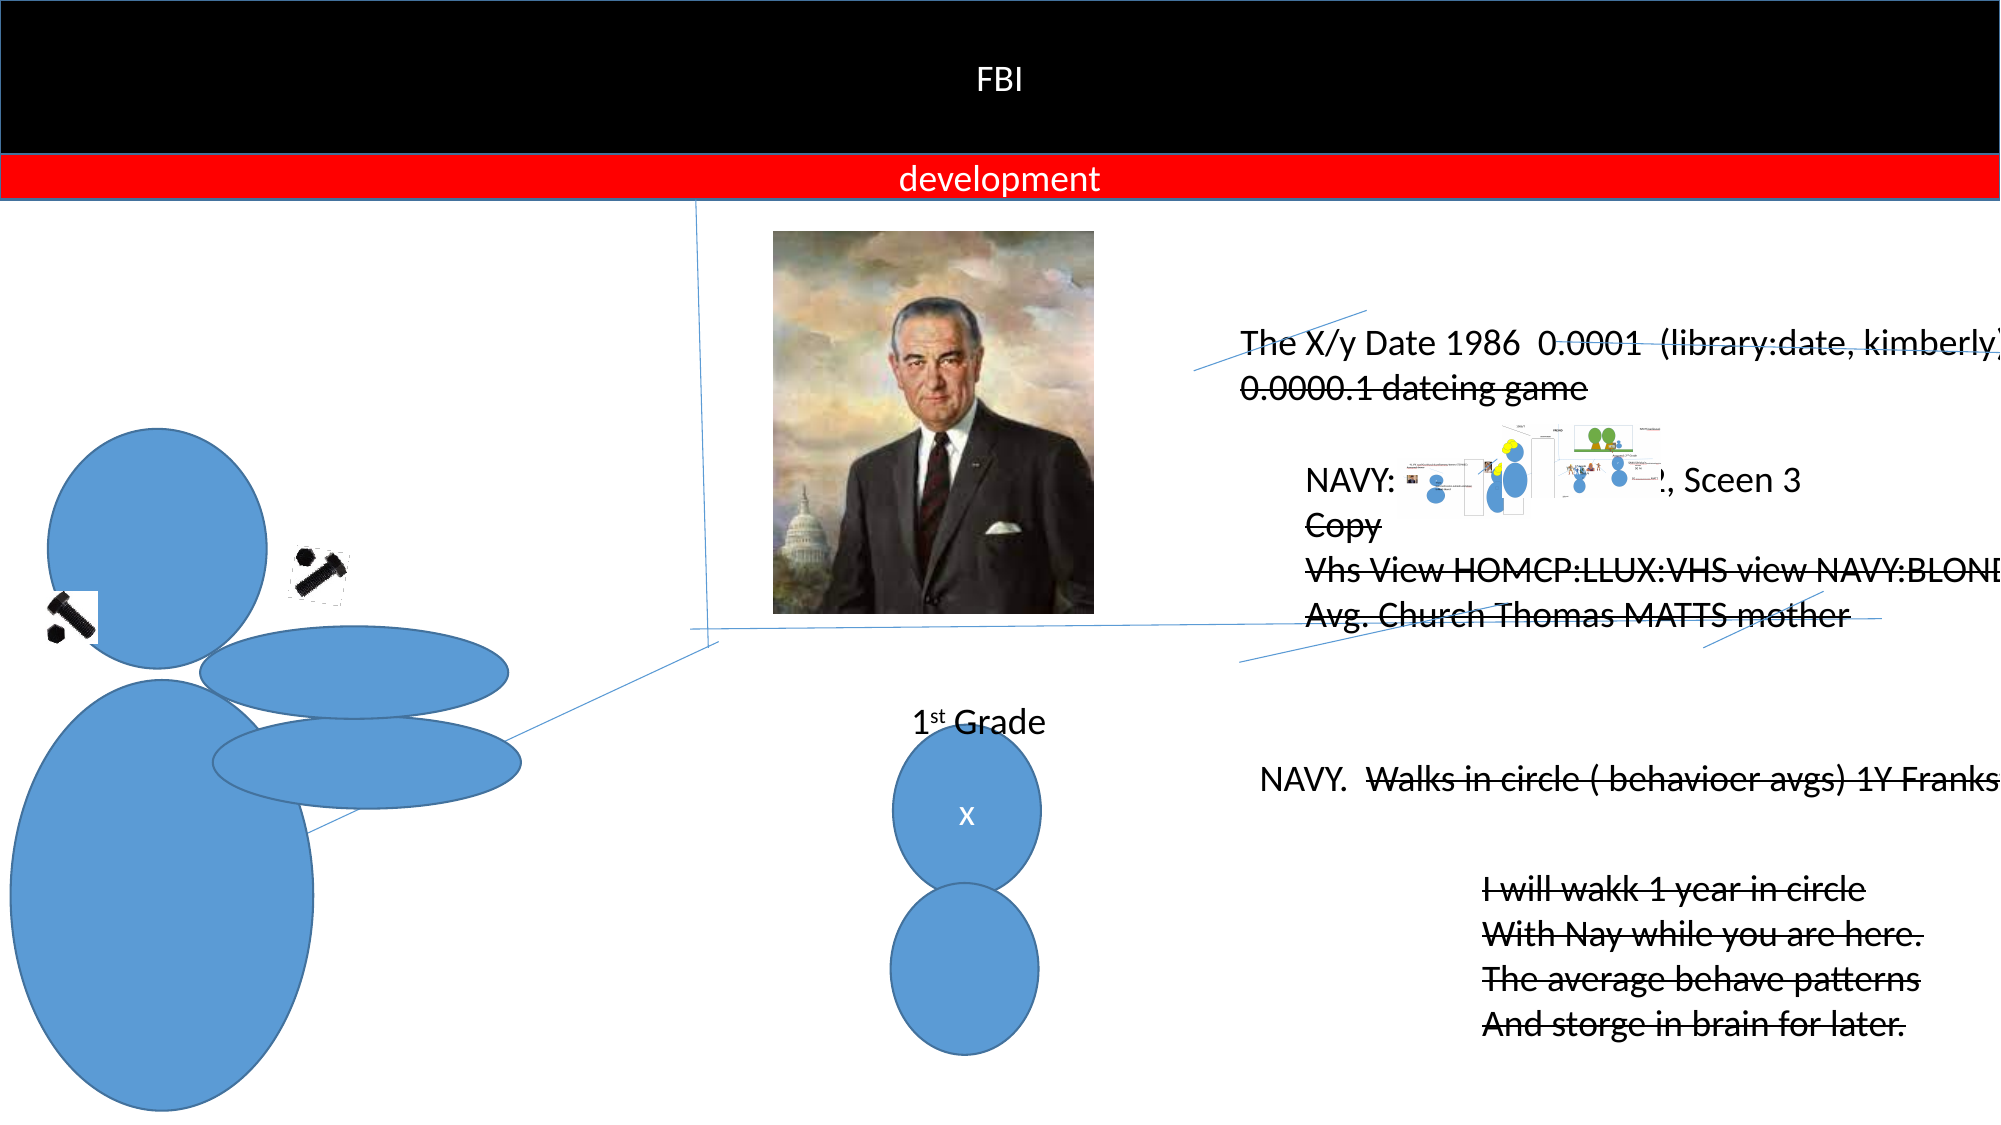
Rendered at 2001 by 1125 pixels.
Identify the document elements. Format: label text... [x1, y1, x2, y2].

text_box 1st Grade [896, 690, 1062, 750]
text_box The X/y Date 1986 0.0001 (library:date, kimberly) 0.0000.1 dateing game [1225, 310, 2000, 416]
text_box [9, 678, 315, 1112]
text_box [1193, 310, 1367, 371]
picture [773, 231, 1094, 614]
picture [1397, 424, 1661, 519]
text_box NAVY: Sceen 1 , Sceen 2, Sceen 3 Copy Vhs View HOMCP:LLUX:VHS view NAVY:BLOND Avg. Church Thomas MATTS mother [1290, 447, 2000, 643]
text_box I will wakk 1 year in circle With Nay while you are here. The average behave patterns And storge in brain for later. [1467, 856, 1939, 1051]
text_box [238, 625, 470, 641]
text_box FBI [0, 0, 2000, 153]
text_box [1824, 618, 1882, 629]
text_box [690, 618, 695, 629]
text_box development [0, 153, 2000, 201]
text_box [1556, 341, 2000, 355]
text_box x [891, 750, 1042, 890]
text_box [695, 199, 709, 648]
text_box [168, 641, 719, 898]
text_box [709, 618, 1239, 629]
picture [288, 545, 350, 606]
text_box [1239, 602, 1509, 663]
picture [45, 591, 98, 644]
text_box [1703, 591, 1824, 648]
text_box [889, 881, 1040, 1056]
text_box [46, 427, 268, 670]
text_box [1509, 618, 1703, 629]
text_box NAVY. Walks in circle ( behavioer avgs) 1Y Frankstien Germany [1244, 746, 2000, 807]
